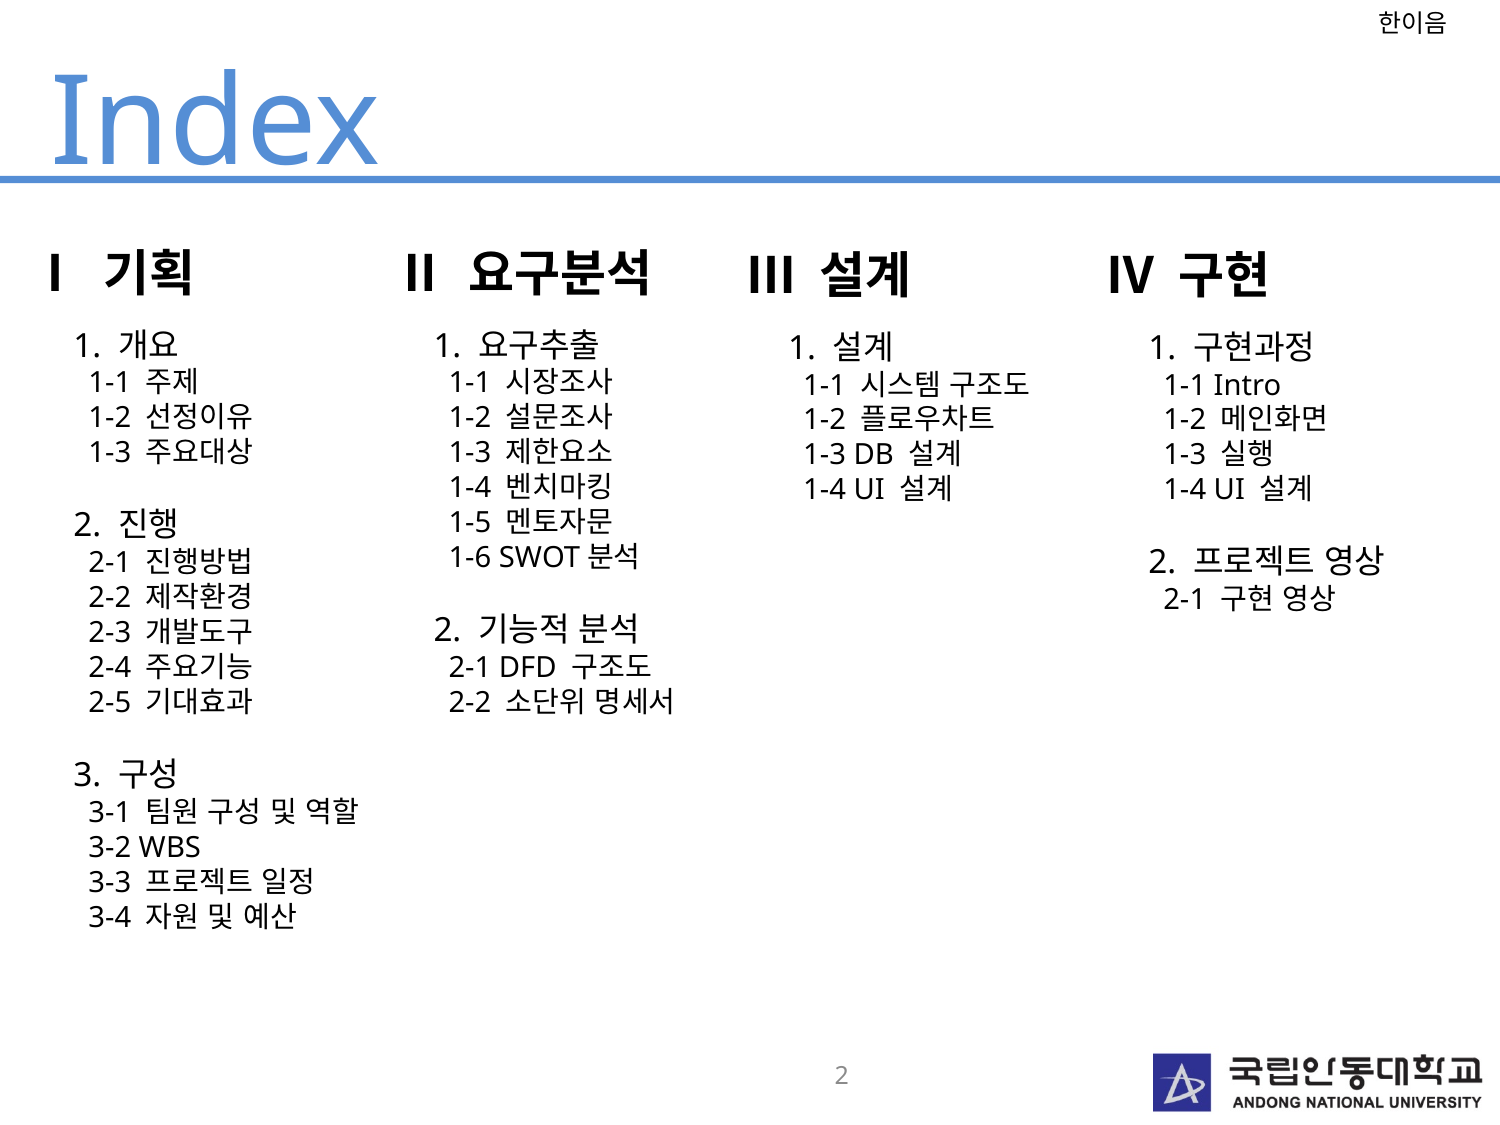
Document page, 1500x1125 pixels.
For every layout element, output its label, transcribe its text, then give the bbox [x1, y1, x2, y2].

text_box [726, 236, 1084, 551]
picture [1153, 1046, 1495, 1118]
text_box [1086, 236, 1500, 668]
text_box [446, 174, 1500, 185]
text_box [0, 174, 35, 185]
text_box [371, 234, 821, 766]
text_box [11, 234, 461, 948]
text_box Index [35, 32, 446, 198]
slide_number 2 [513, 1046, 864, 1107]
